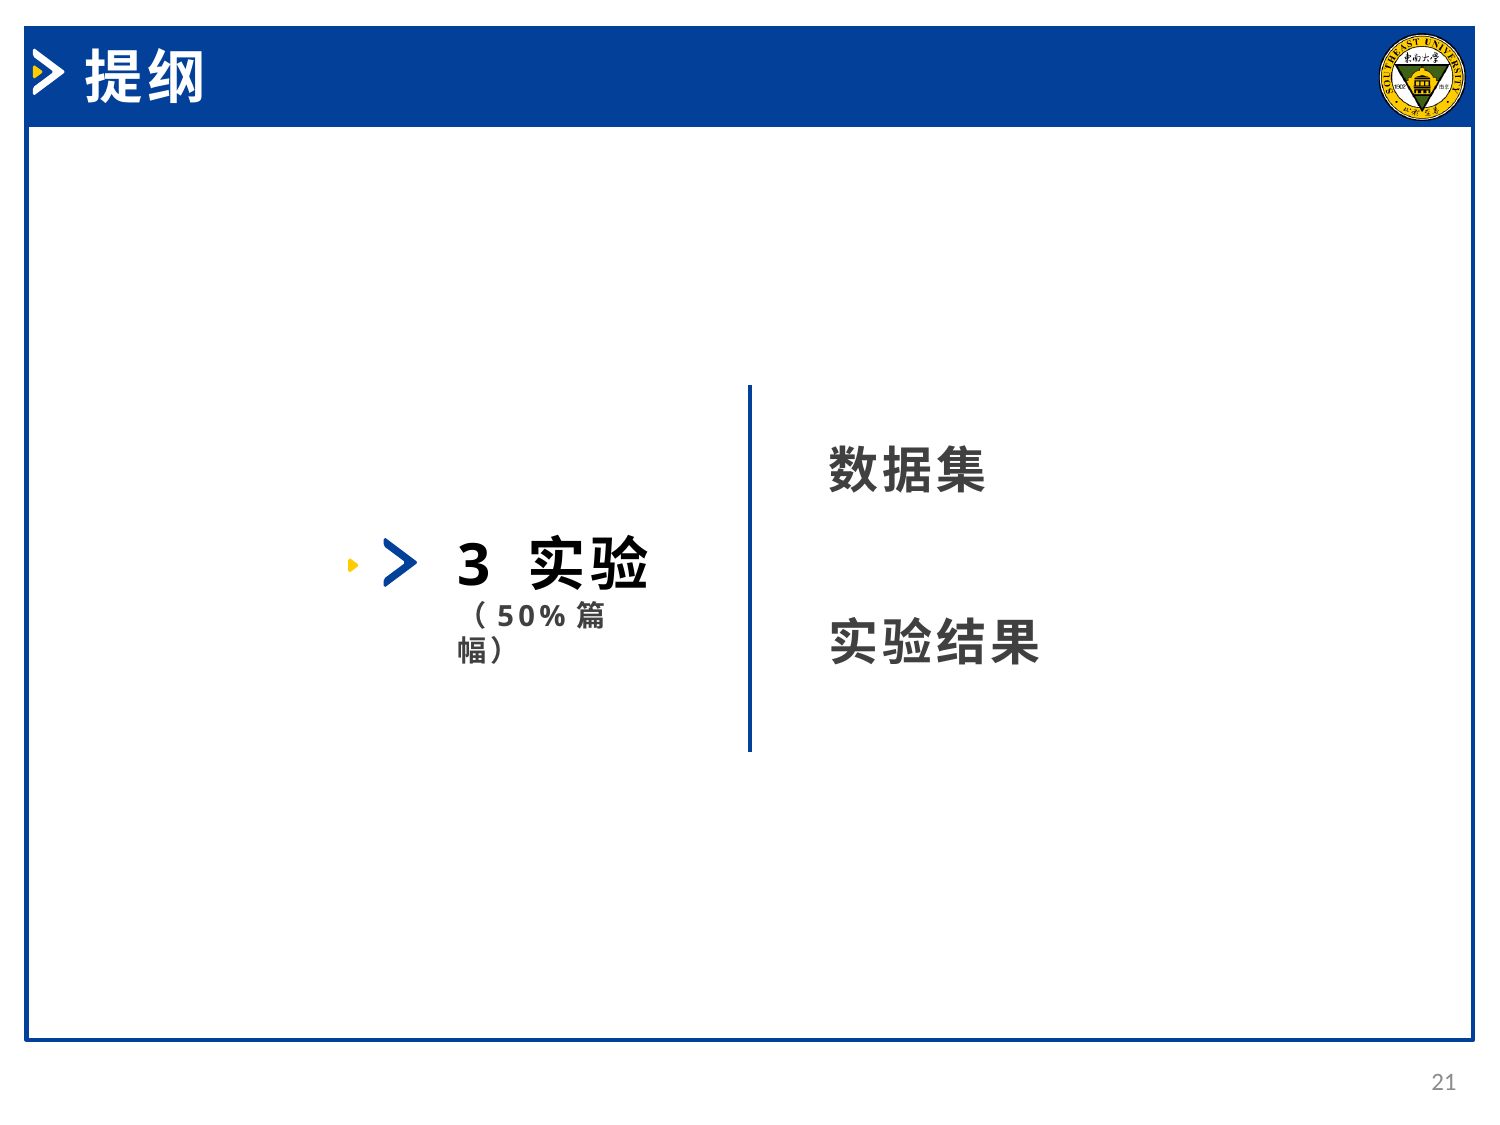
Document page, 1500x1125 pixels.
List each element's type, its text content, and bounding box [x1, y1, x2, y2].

slide_number 21 [1382, 1051, 1472, 1111]
picture [1378, 33, 1467, 121]
text_box 提纲 [70, 32, 605, 118]
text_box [348, 385, 1202, 752]
